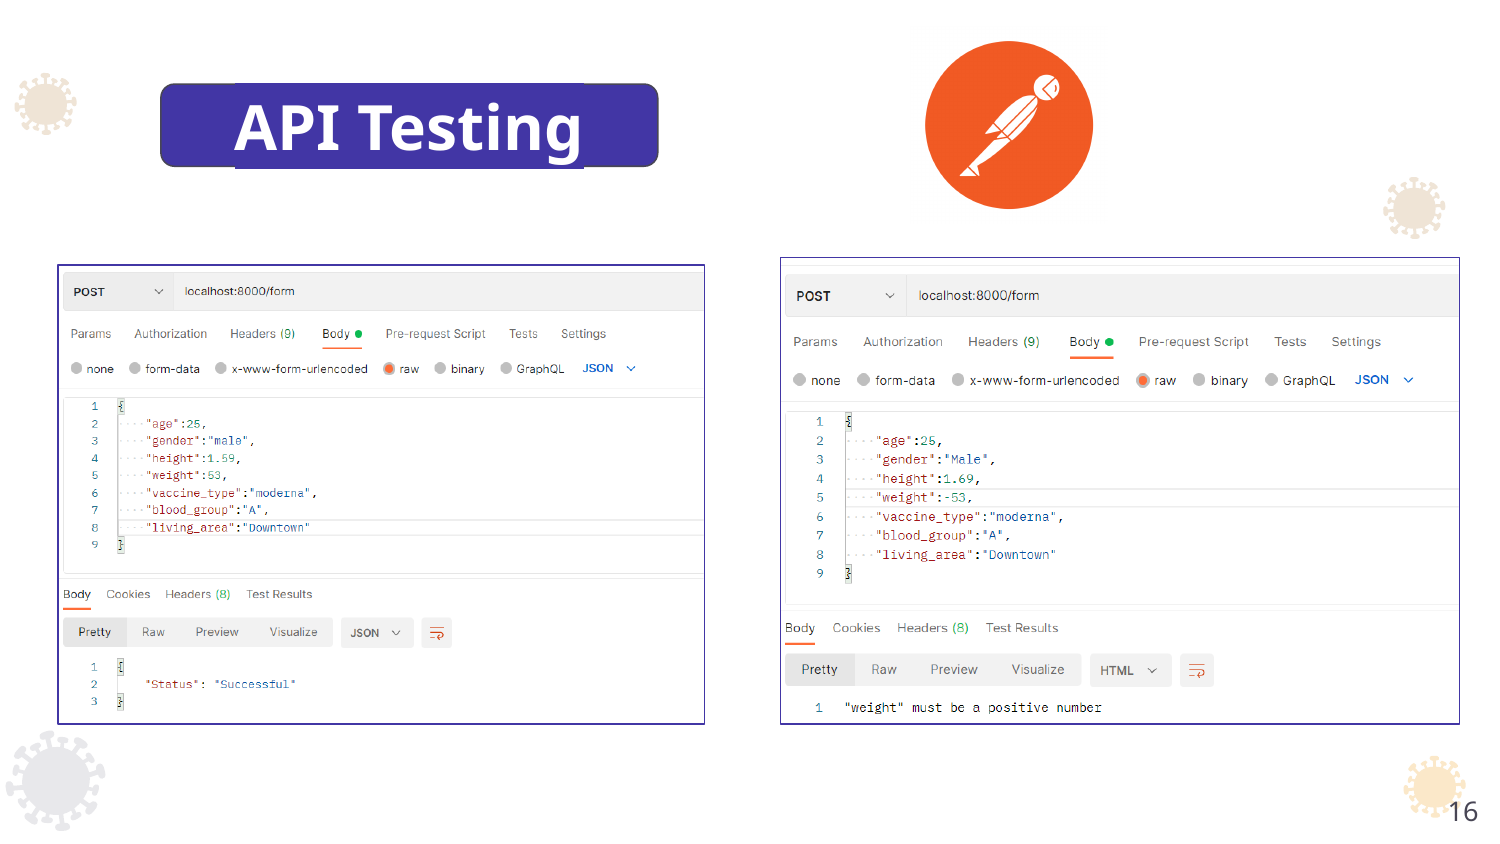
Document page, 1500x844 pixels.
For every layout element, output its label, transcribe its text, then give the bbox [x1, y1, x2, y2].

picture [780, 257, 1459, 724]
text_box API Testing [160, 84, 658, 167]
slide_number 16 [1403, 779, 1494, 844]
picture [910, 26, 1108, 224]
picture [58, 265, 704, 724]
